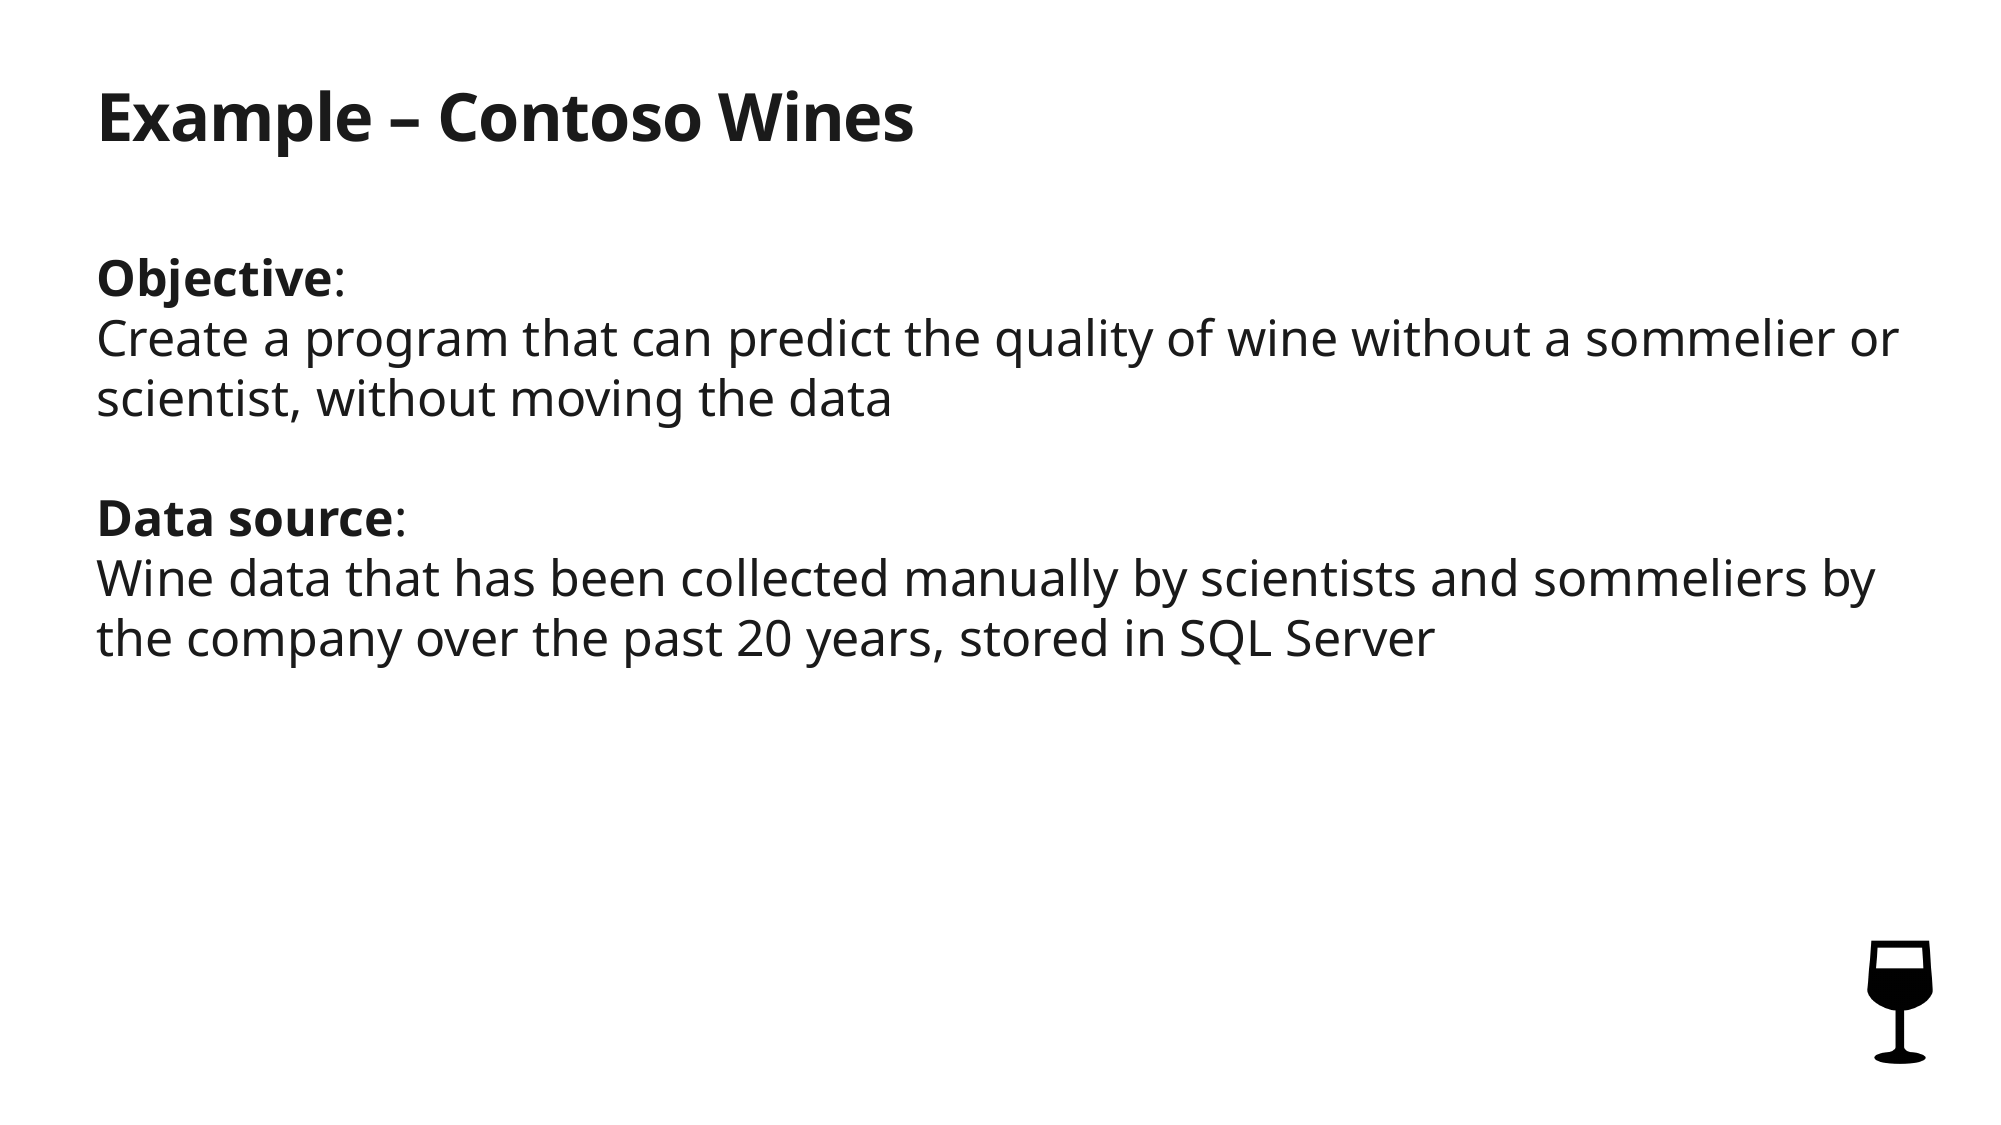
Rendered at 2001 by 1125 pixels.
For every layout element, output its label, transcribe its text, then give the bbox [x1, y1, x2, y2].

title Example – Contoso Wines [96, 75, 1904, 156]
text_box Objective: Create a program that can predict the quality of wine without a sommelier or scientist, without moving the data Data source: Wine data that has been collected manually by scientists and sommeliers by the company over the past 20 years, stored in SQL Server [96, 246, 1904, 667]
picture [1824, 924, 1976, 1076]
